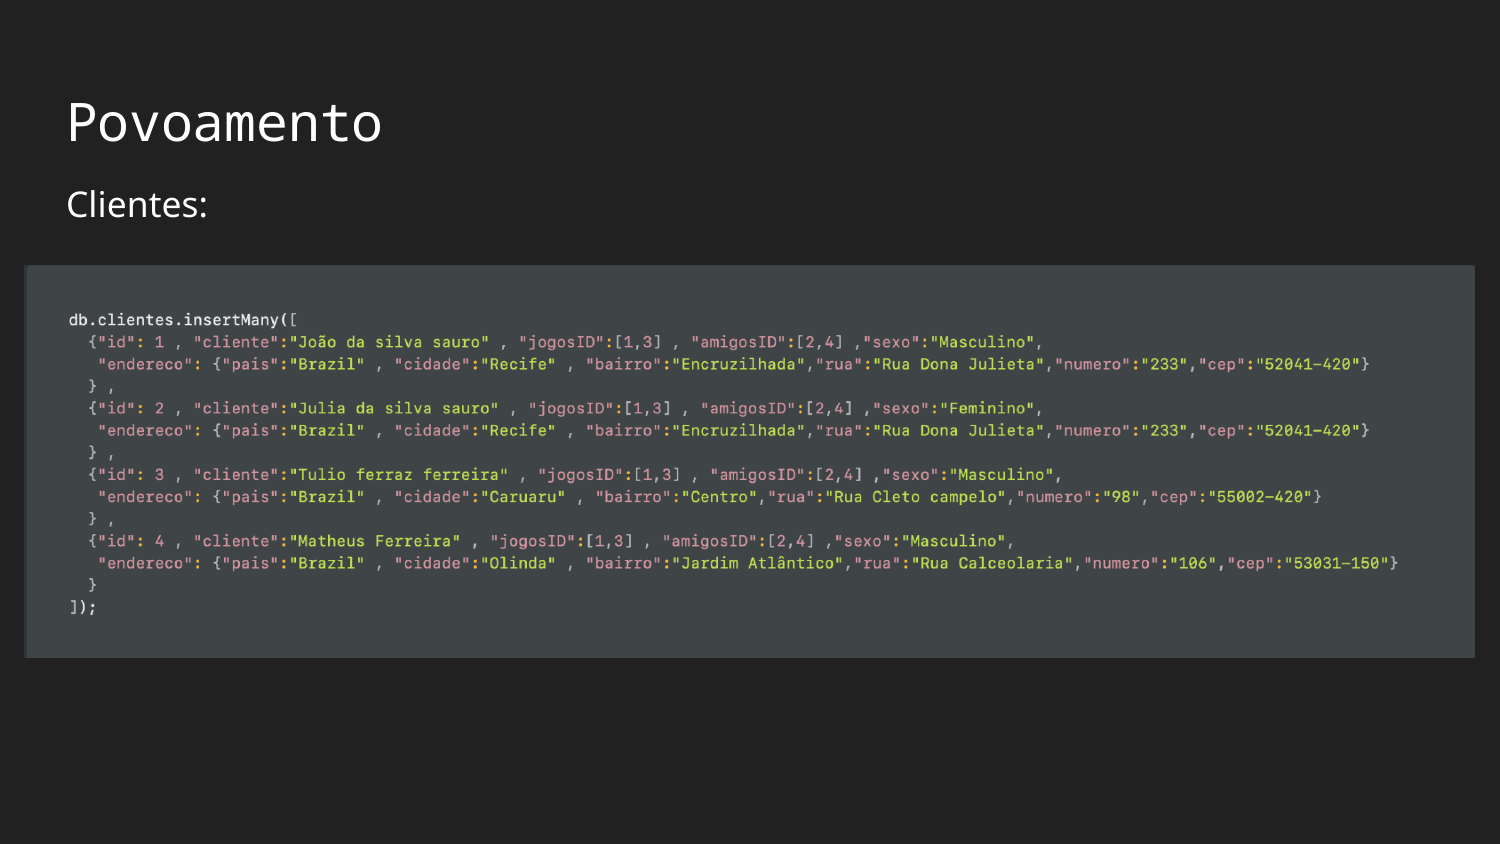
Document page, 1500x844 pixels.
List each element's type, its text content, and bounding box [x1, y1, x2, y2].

title Povoamento [51, 72, 1449, 167]
picture [24, 264, 1476, 659]
text_box Clientes: [51, 166, 251, 240]
